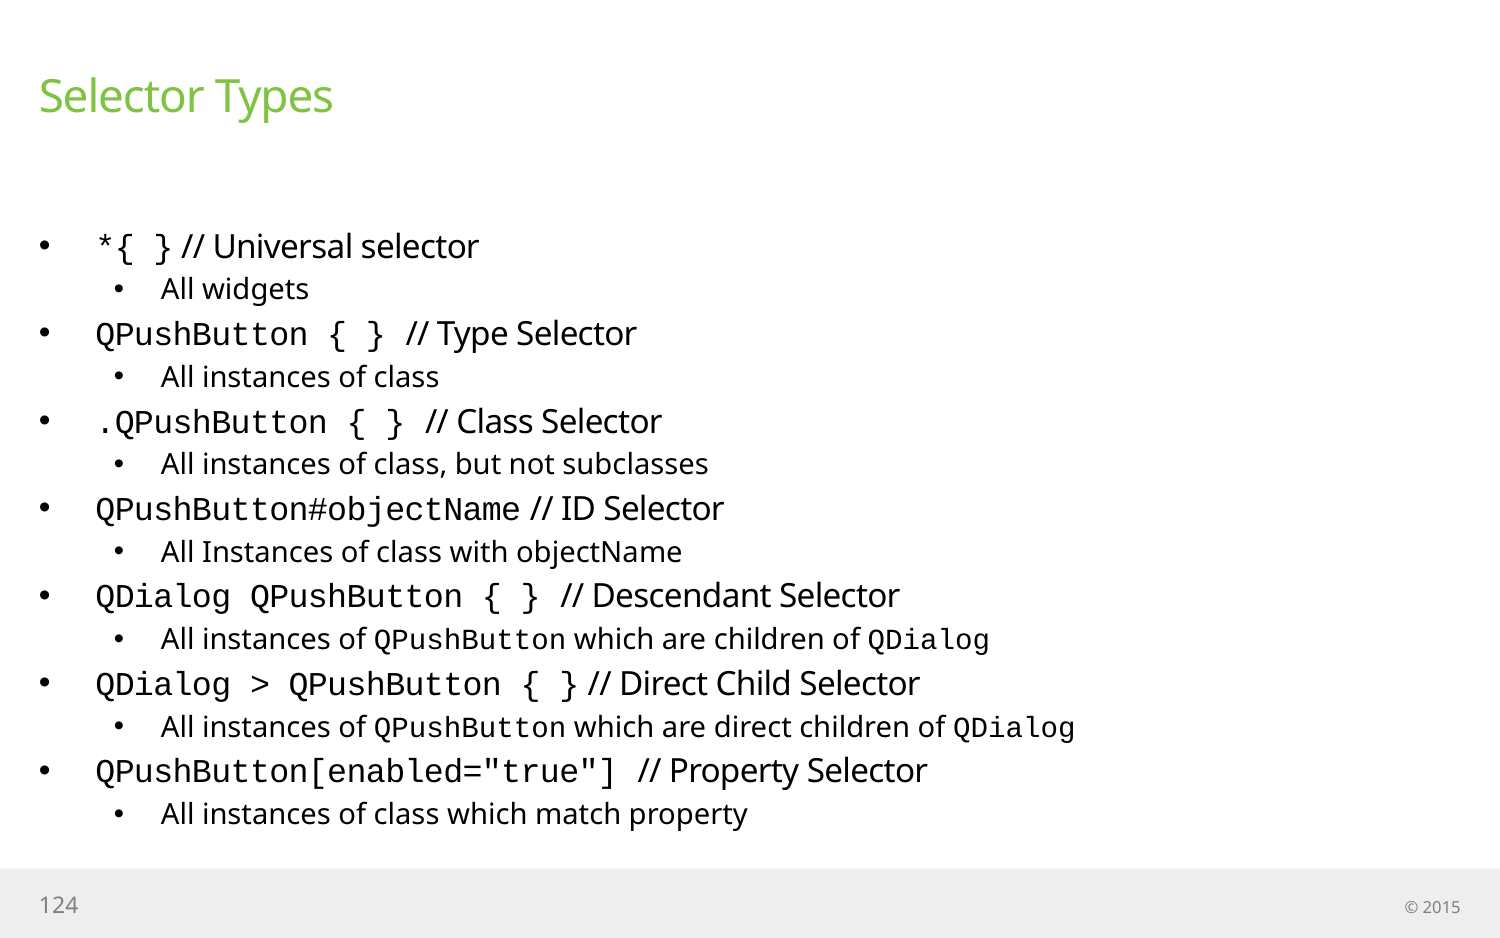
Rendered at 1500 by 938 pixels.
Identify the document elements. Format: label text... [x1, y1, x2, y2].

title Selector Types [39, 66, 1052, 195]
list *{ } // Universal selector All widgets QPushButton { } // Type Selector All instances of class .QPushButton { } // Class Selector All instances of class, but not subclasses QPushButton#objectName // ID Selector All Instances of class with objectName QDialog QPushButton { } // Descendant Selector All instances of QPushButton which are children of QDialog QDialog > QPushButton { } // Direct Child Selector All instances of QPushButton which are direct children of QDialog QPushButton[enabled="true"] // Property Selector All instances of class which match property [39, 224, 1471, 846]
slide_number 124 [39, 892, 410, 921]
footer © 2015 [1188, 896, 1461, 917]
